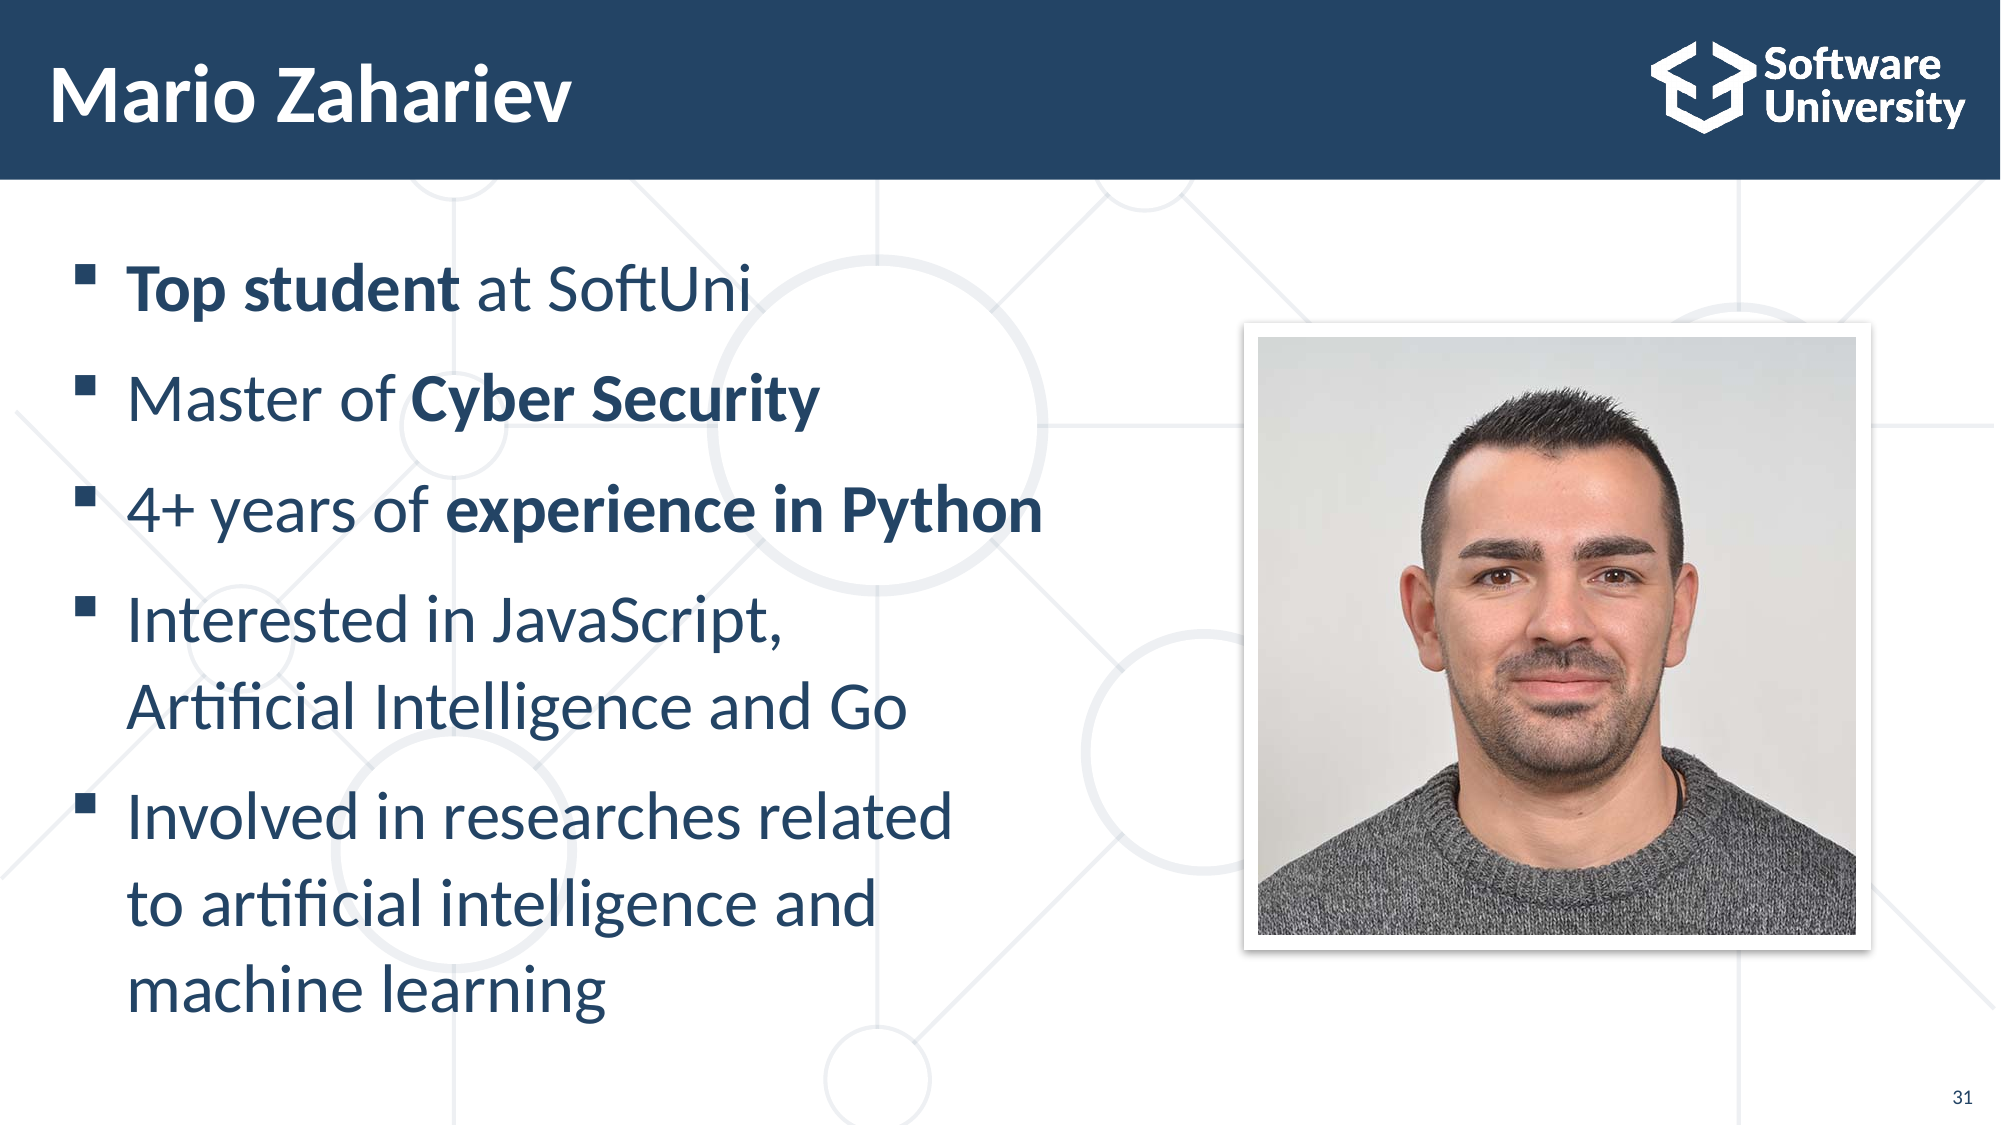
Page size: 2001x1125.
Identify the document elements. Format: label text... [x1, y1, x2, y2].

title Mario Zahariev [31, 16, 1625, 162]
picture [1258, 336, 1857, 936]
slide_number 31 [1927, 1067, 1989, 1117]
list Top student at SoftUni Master of Cyber Security 4+ years of experience in Python Interested in JavaScript, Artificial Intelligence and Go Involved in researches related to artificial intelligence and machine learning [51, 232, 1949, 1040]
picture [1651, 41, 1966, 134]
